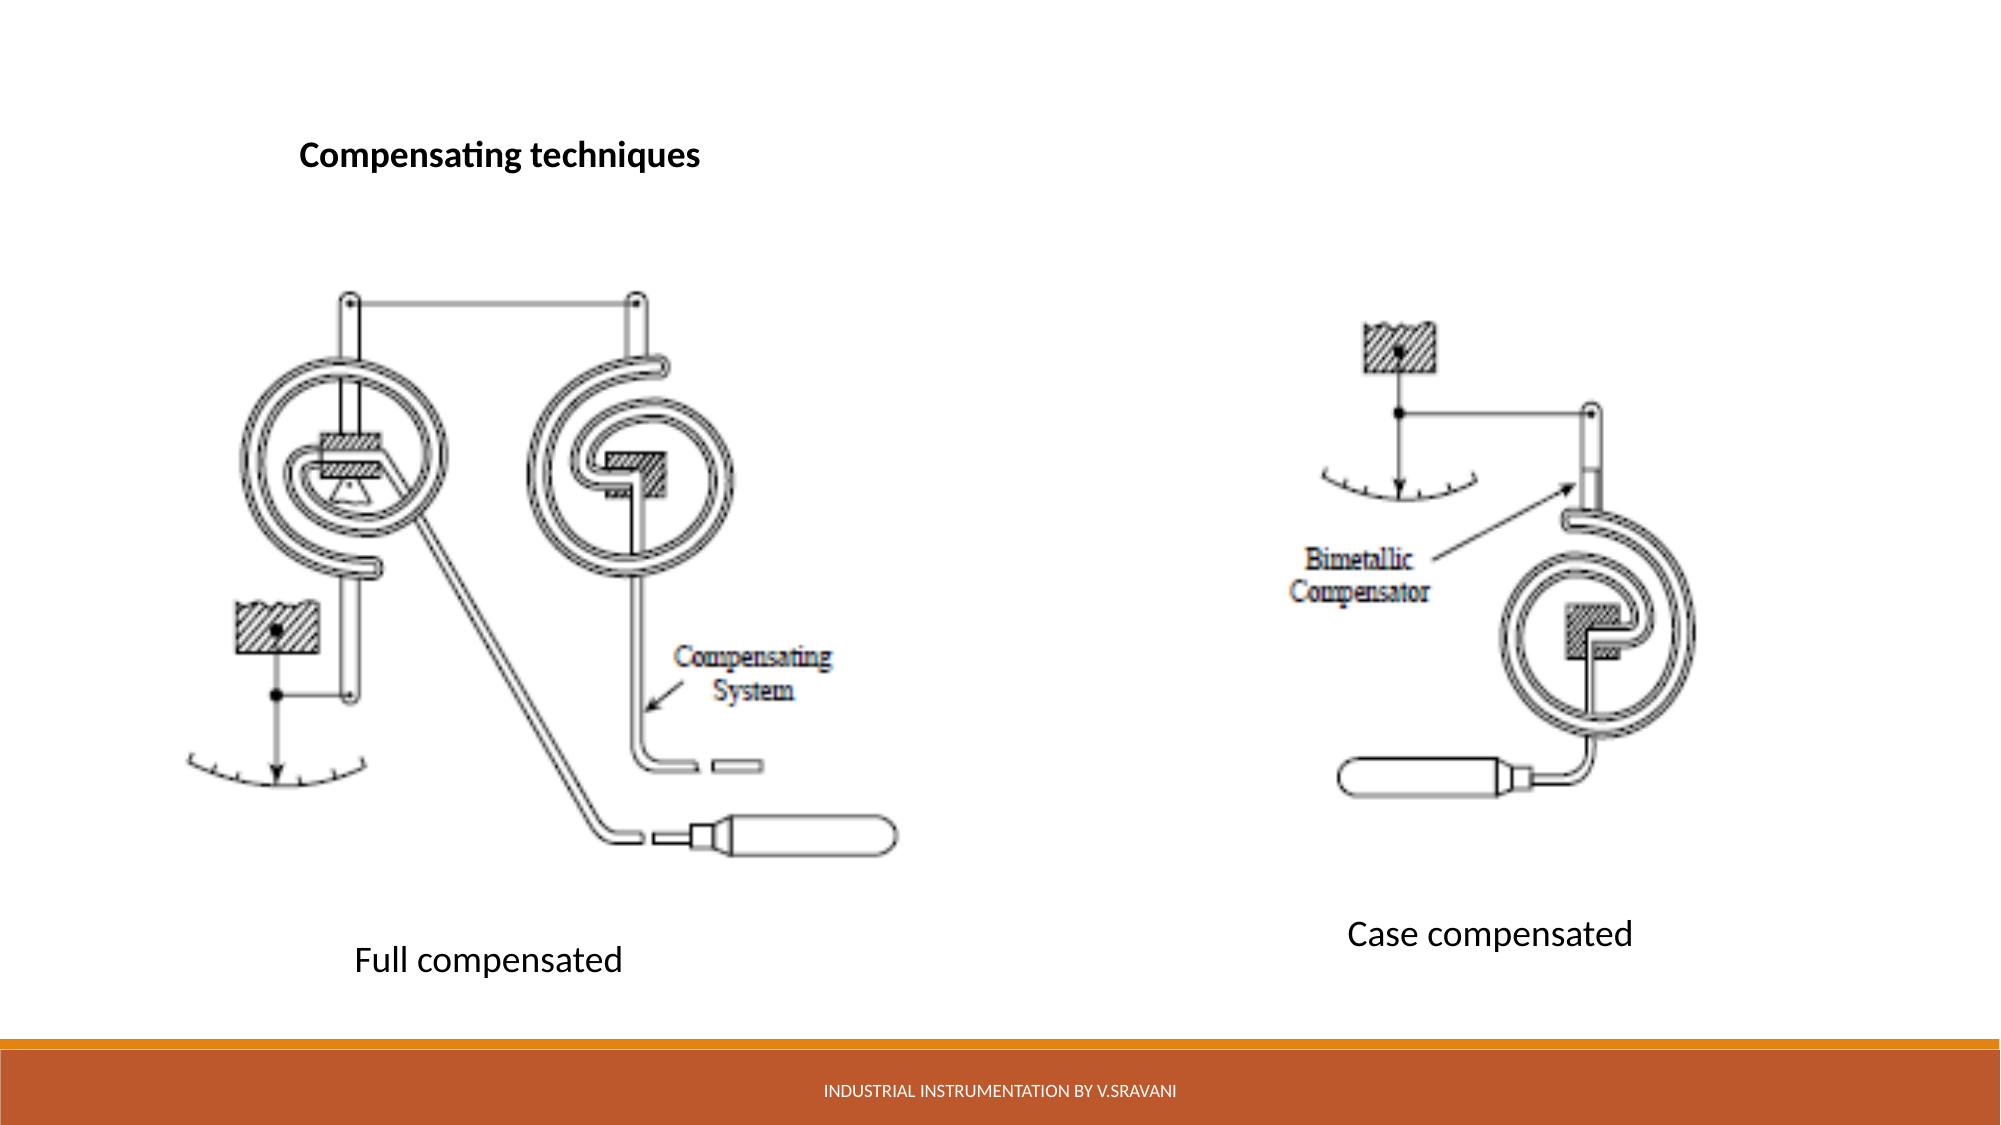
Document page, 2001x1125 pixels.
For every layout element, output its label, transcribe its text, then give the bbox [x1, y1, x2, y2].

picture [1188, 287, 1814, 829]
text_box Case compensated [1332, 902, 1649, 962]
text_box Compensating techniques [284, 122, 725, 183]
picture [139, 267, 1019, 886]
footer Industrial Instrumentation by V.Sravani [604, 1059, 1396, 1120]
text_box Full compensated [339, 927, 648, 988]
